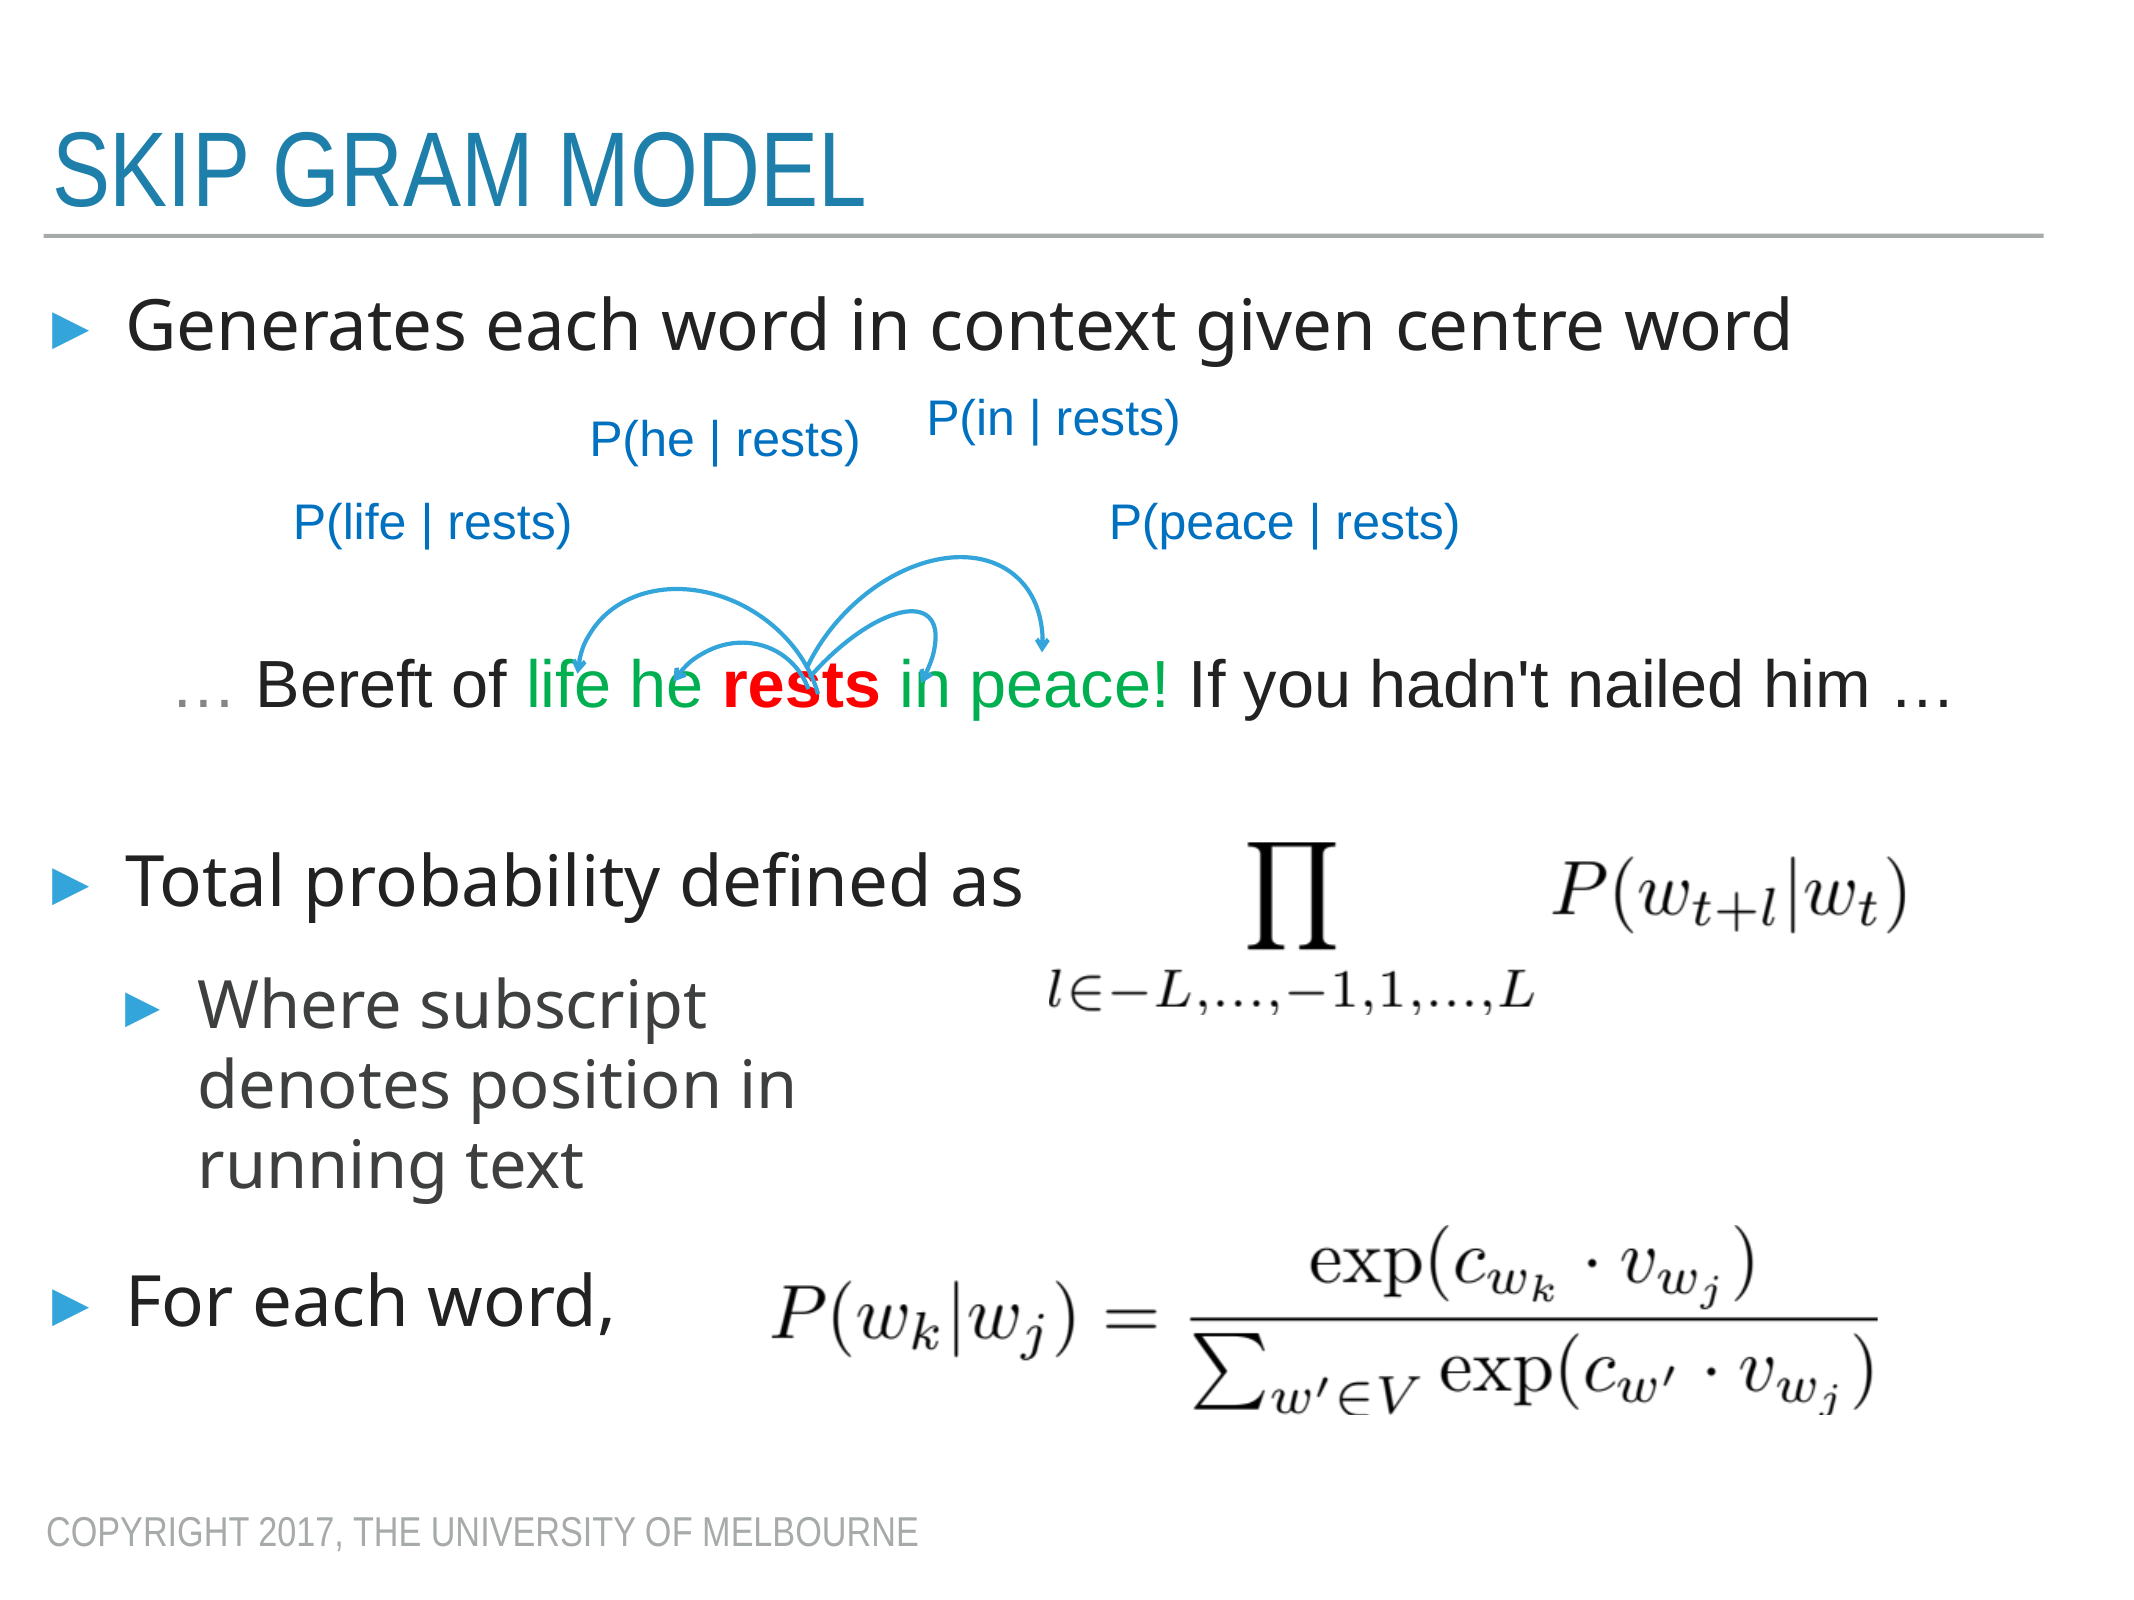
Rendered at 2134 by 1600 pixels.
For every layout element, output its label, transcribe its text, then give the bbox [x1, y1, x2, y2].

title Skip gram model [43, 116, 2045, 236]
picture [1048, 841, 1906, 1015]
list Generates each word in context given centre word Total probability defined as Where subscript denotes position in running text For each word, [43, 270, 2045, 1551]
picture [771, 1224, 1878, 1415]
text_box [161, 350, 2041, 835]
